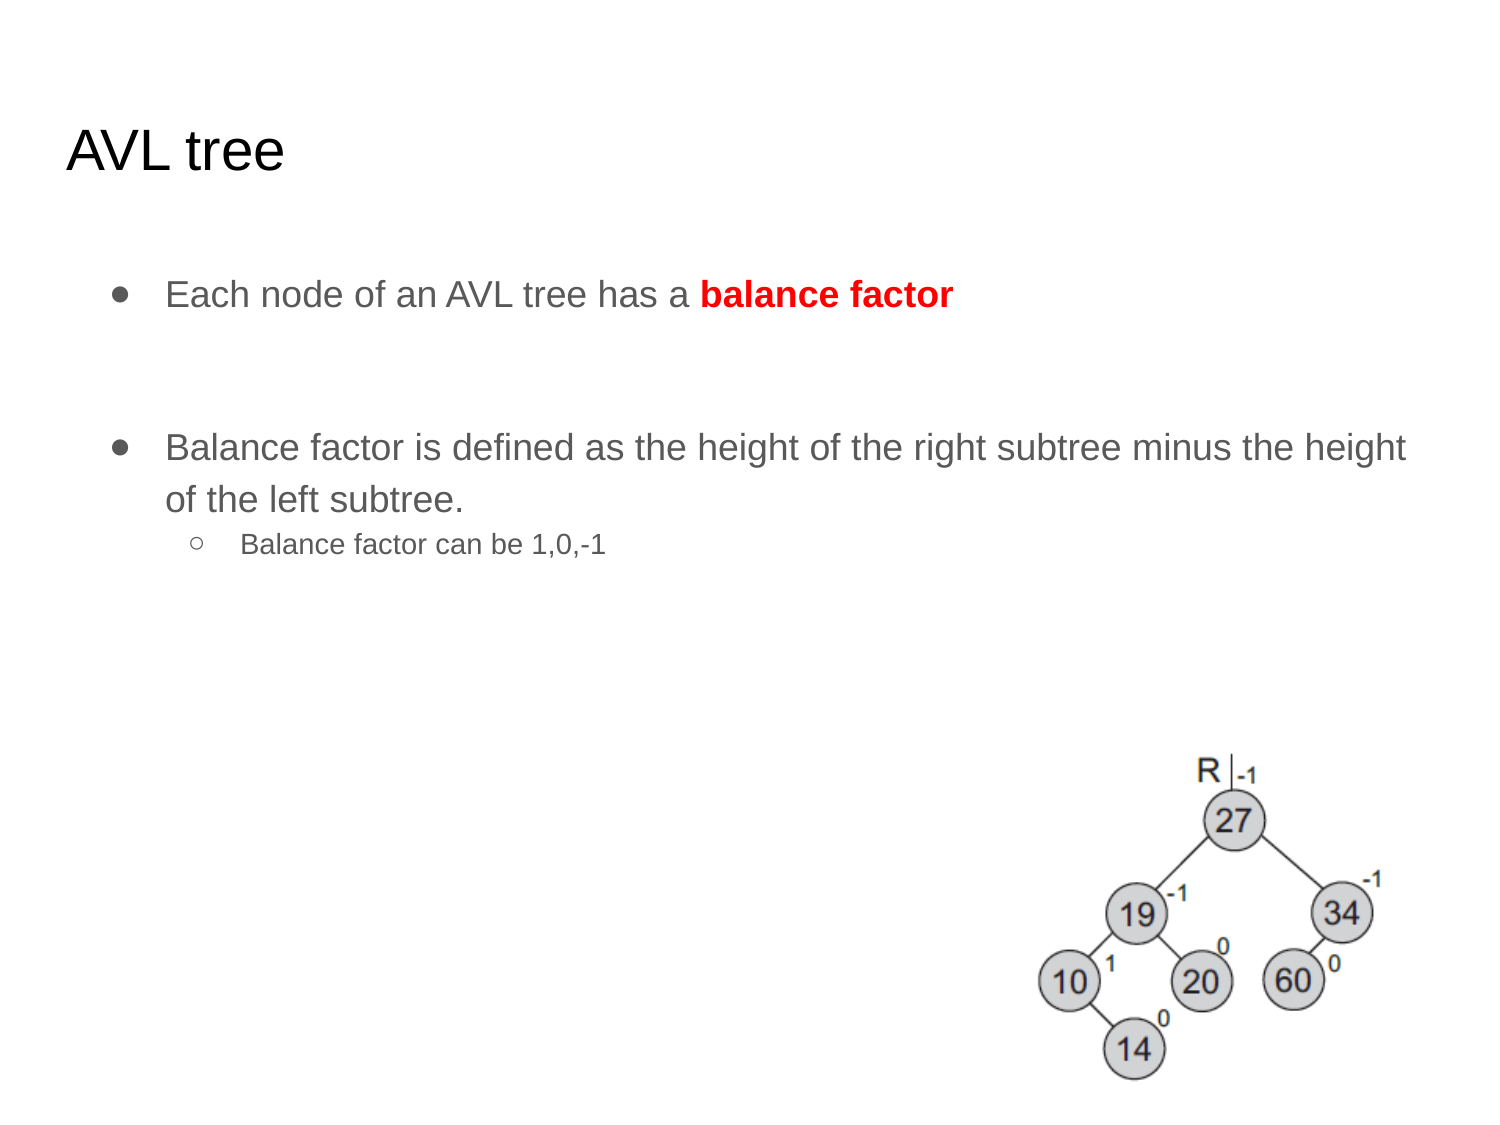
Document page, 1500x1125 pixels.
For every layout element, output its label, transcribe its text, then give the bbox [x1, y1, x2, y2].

list Each node of an AVL tree has a balance factor Balance factor is defined as the height of the right subtree minus the height of the left subtree. Balance factor can be 1,0,-1 [75, 247, 1425, 1063]
title AVL tree [51, 97, 1449, 223]
picture [993, 726, 1452, 1094]
